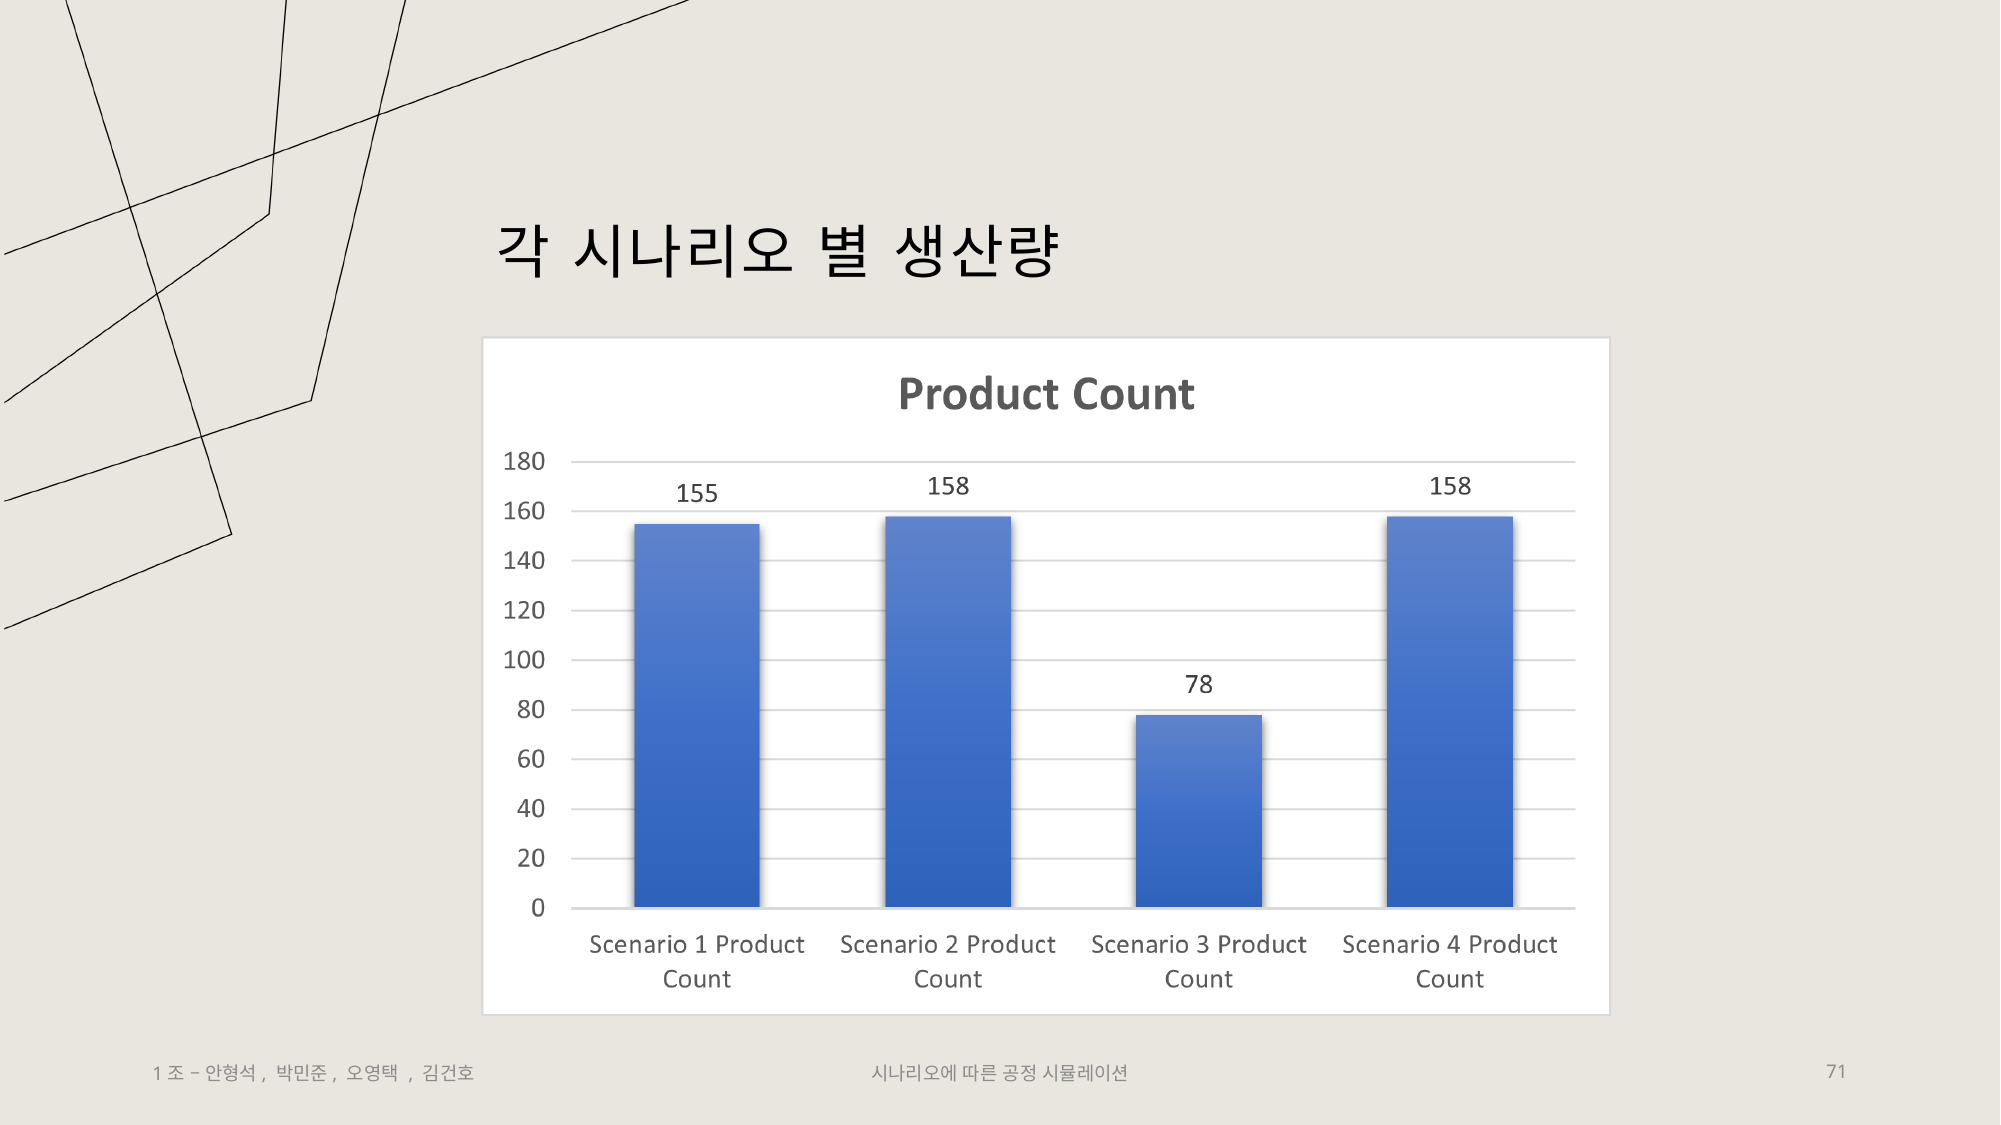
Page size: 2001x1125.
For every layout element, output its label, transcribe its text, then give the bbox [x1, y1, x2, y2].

title 각 시나리오 별 생산량 [481, 146, 1863, 364]
slide_number 71 [1412, 1042, 1863, 1103]
picture [4, 0, 1611, 1016]
slide_number 1조 – 안형석, 박민준, 오영택 , 김건호 [137, 1042, 588, 1103]
footer 시나리오에 따른 공정 시뮬레이션 [662, 1042, 1338, 1103]
